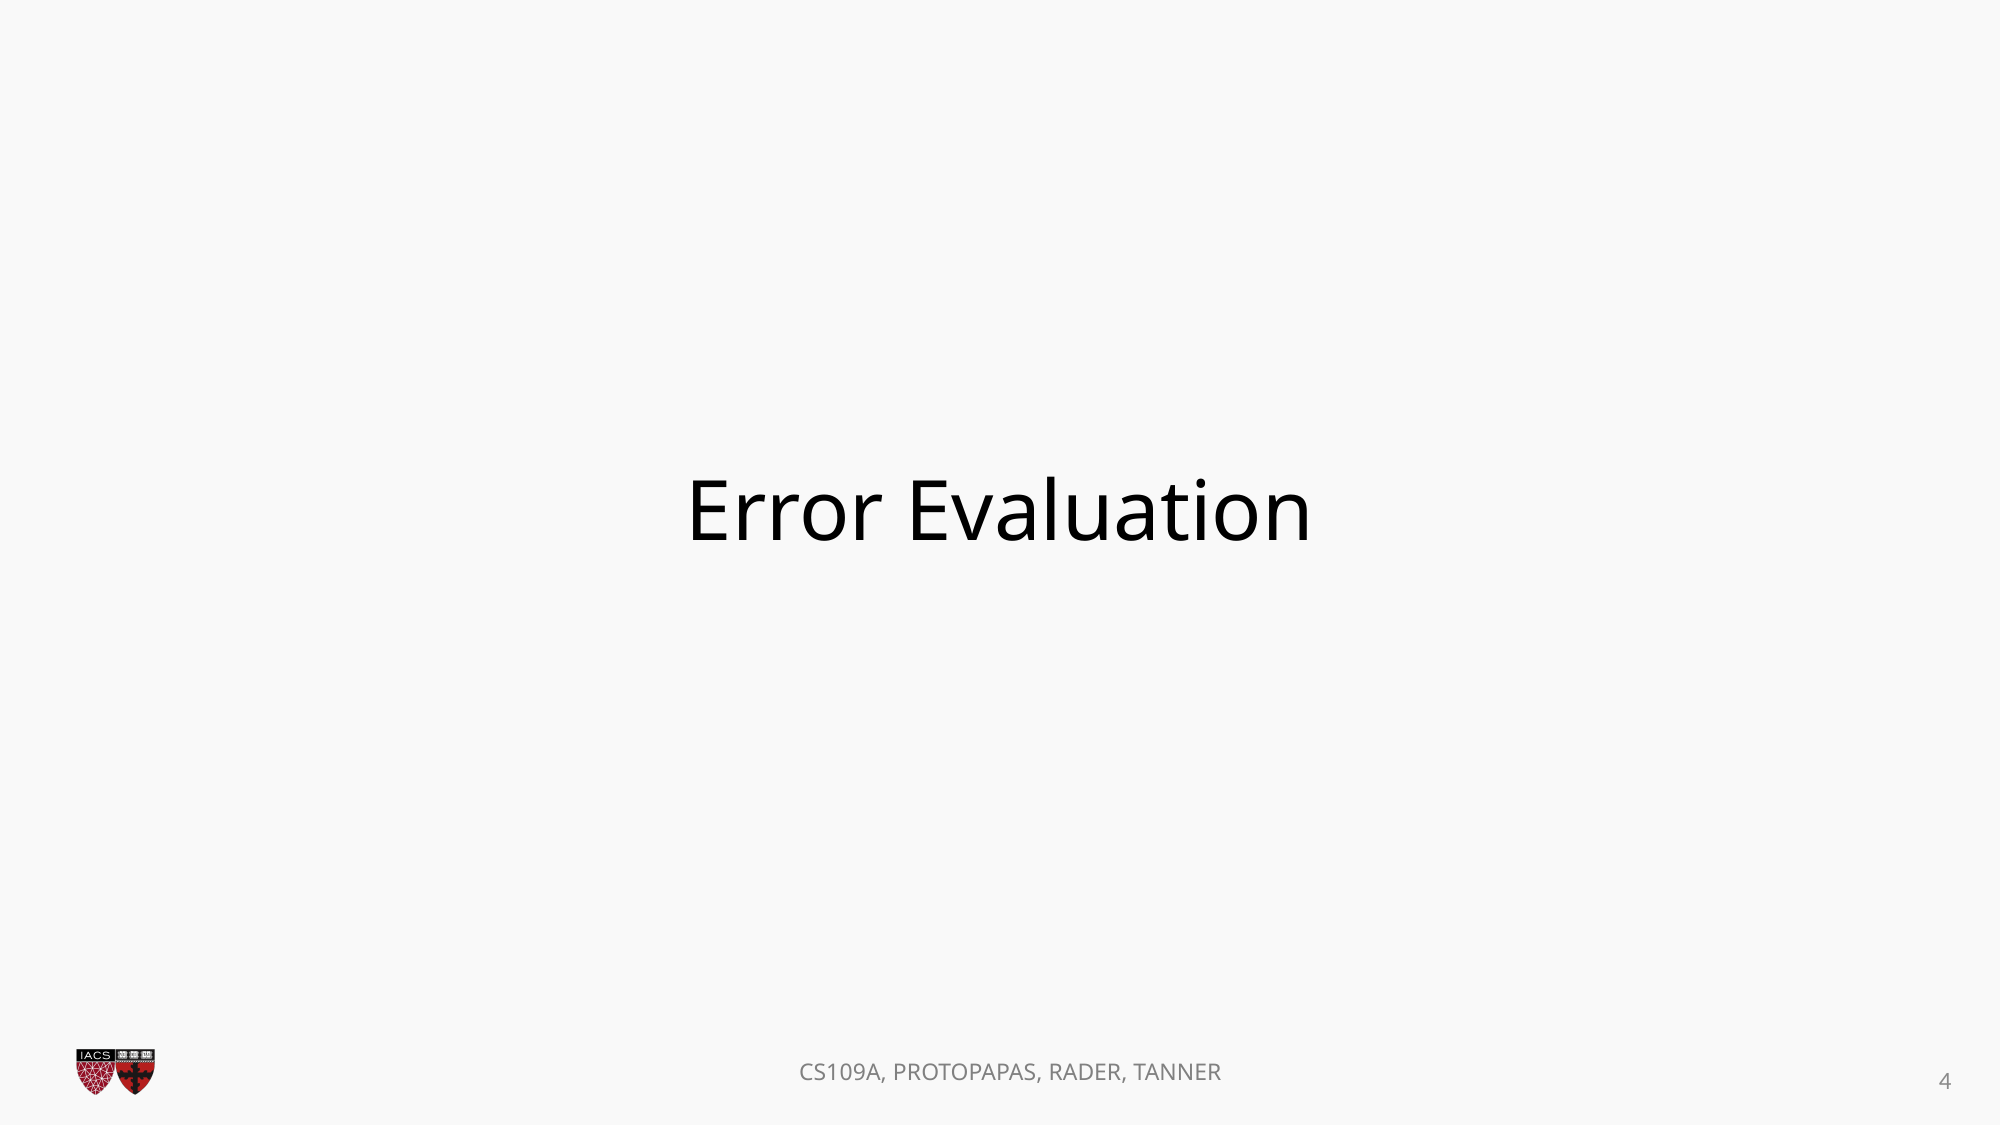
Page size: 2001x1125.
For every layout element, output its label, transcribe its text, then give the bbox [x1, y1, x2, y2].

title Error Evaluation [99, 449, 1900, 576]
slide_number 3 [1500, 1050, 1967, 1110]
picture [75, 1049, 155, 1095]
